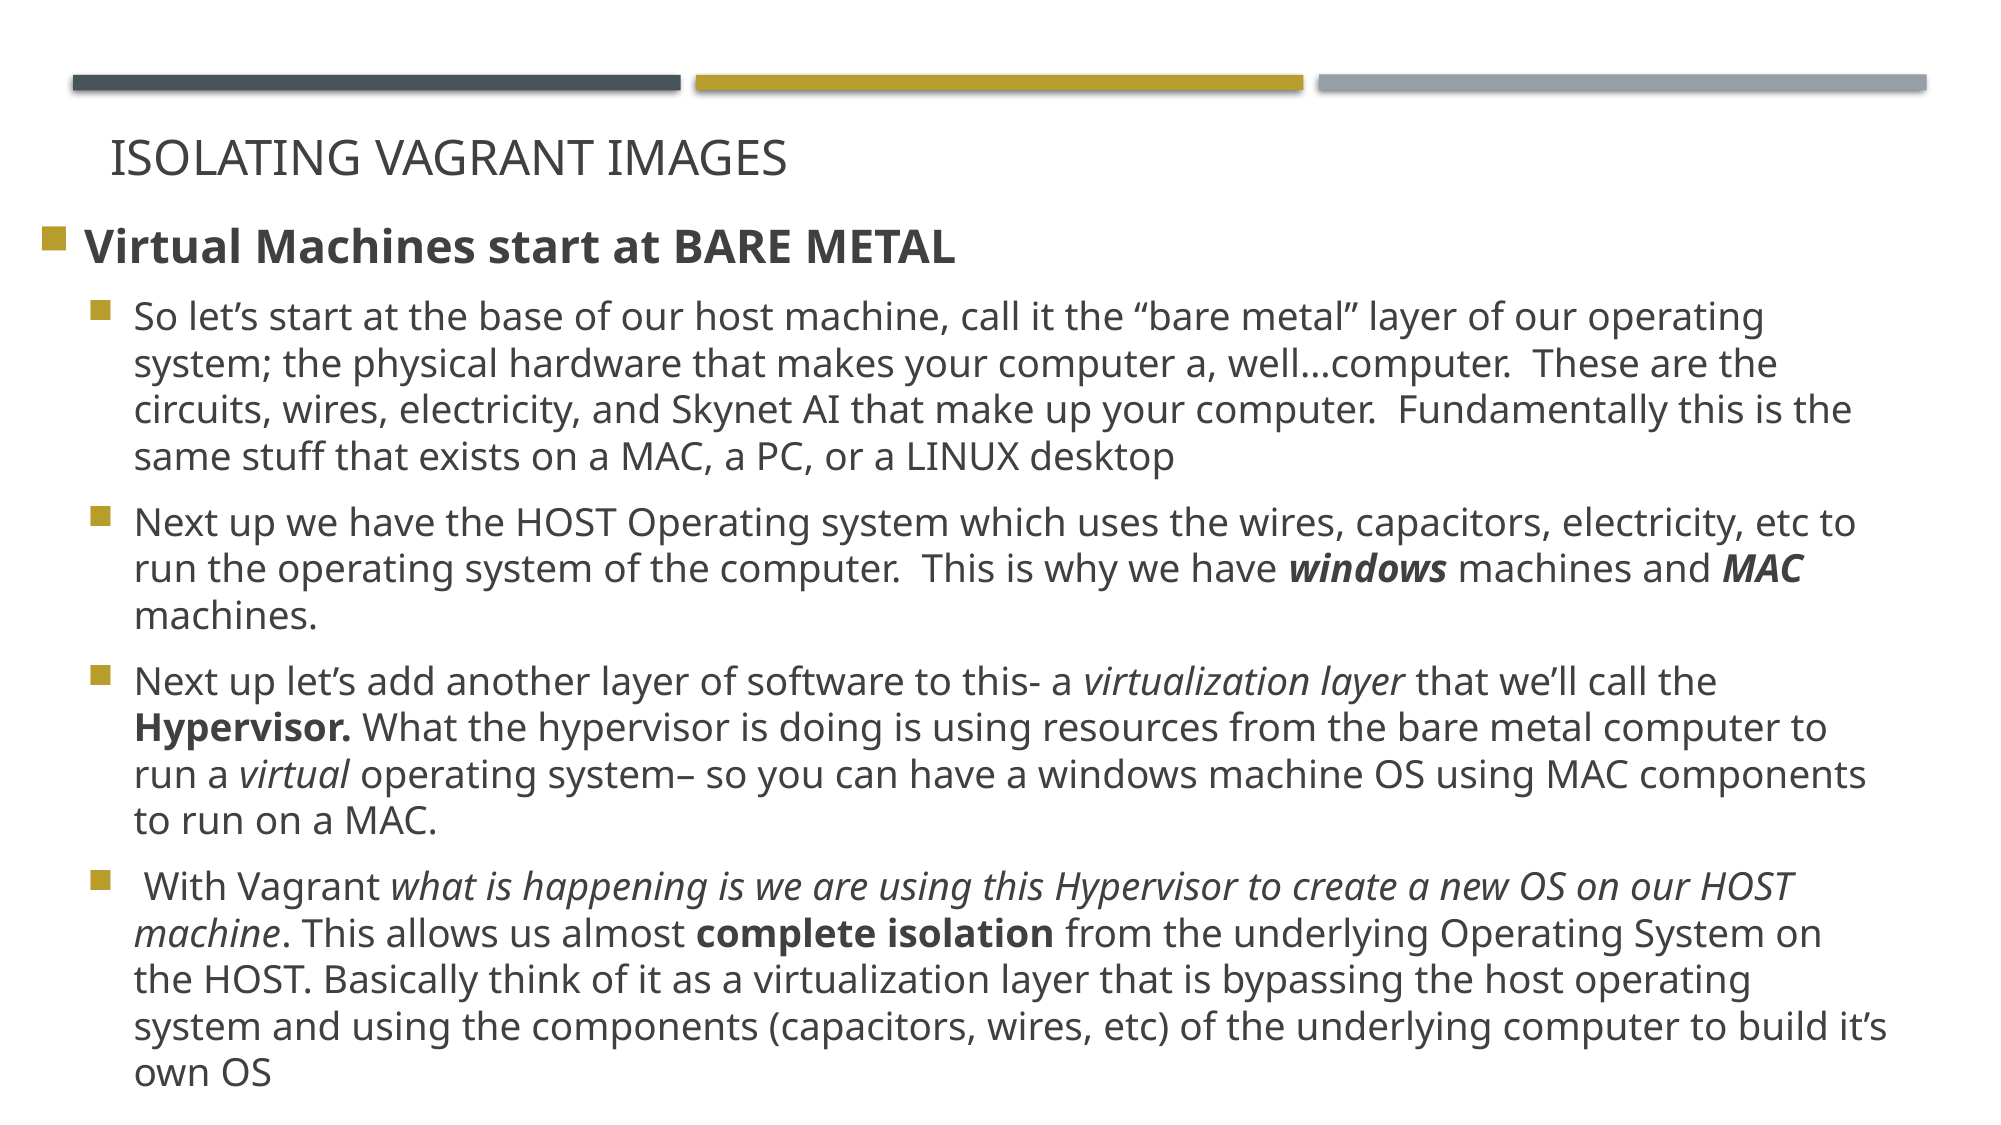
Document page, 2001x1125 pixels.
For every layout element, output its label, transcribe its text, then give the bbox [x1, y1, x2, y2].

title Isolating vagrant images [95, 118, 1905, 193]
list Virtual Machines start at BARE METAL So let’s start at the base of our host machine, call it the “bare metal” layer of our operating system; the physical hardware that makes your computer a, well…computer. These are the circuits, wires, electricity, and Skynet AI that make up your computer. Fundamentally this is the same stuff that exists on a MAC, a PC, or a LINUX desktop Next up we have the HOST Operating system which uses the wires, capacitors, electricity, etc to run the operating system of the computer. This is why we have windows machines and MAC machines. Next up let’s add another layer of software to this- a virtualization layer that we’ll call the Hypervisor. What the hypervisor is doing is using resources from the bare metal computer to run a virtual operating system– so you can have a windows machine OS using MAC components to run on a MAC. With Vagrant what is happening is we are using this Hypervisor to create a new OS on our HOST machine. This allows us almost complete isolation from the underlying Operating System on the HOST. Basically think of it as a virtualization layer that is bypassing the host operating system and using the components (capacitors, wires, etc) of the underlying computer to build it’s own OS [22, 206, 1905, 1106]
